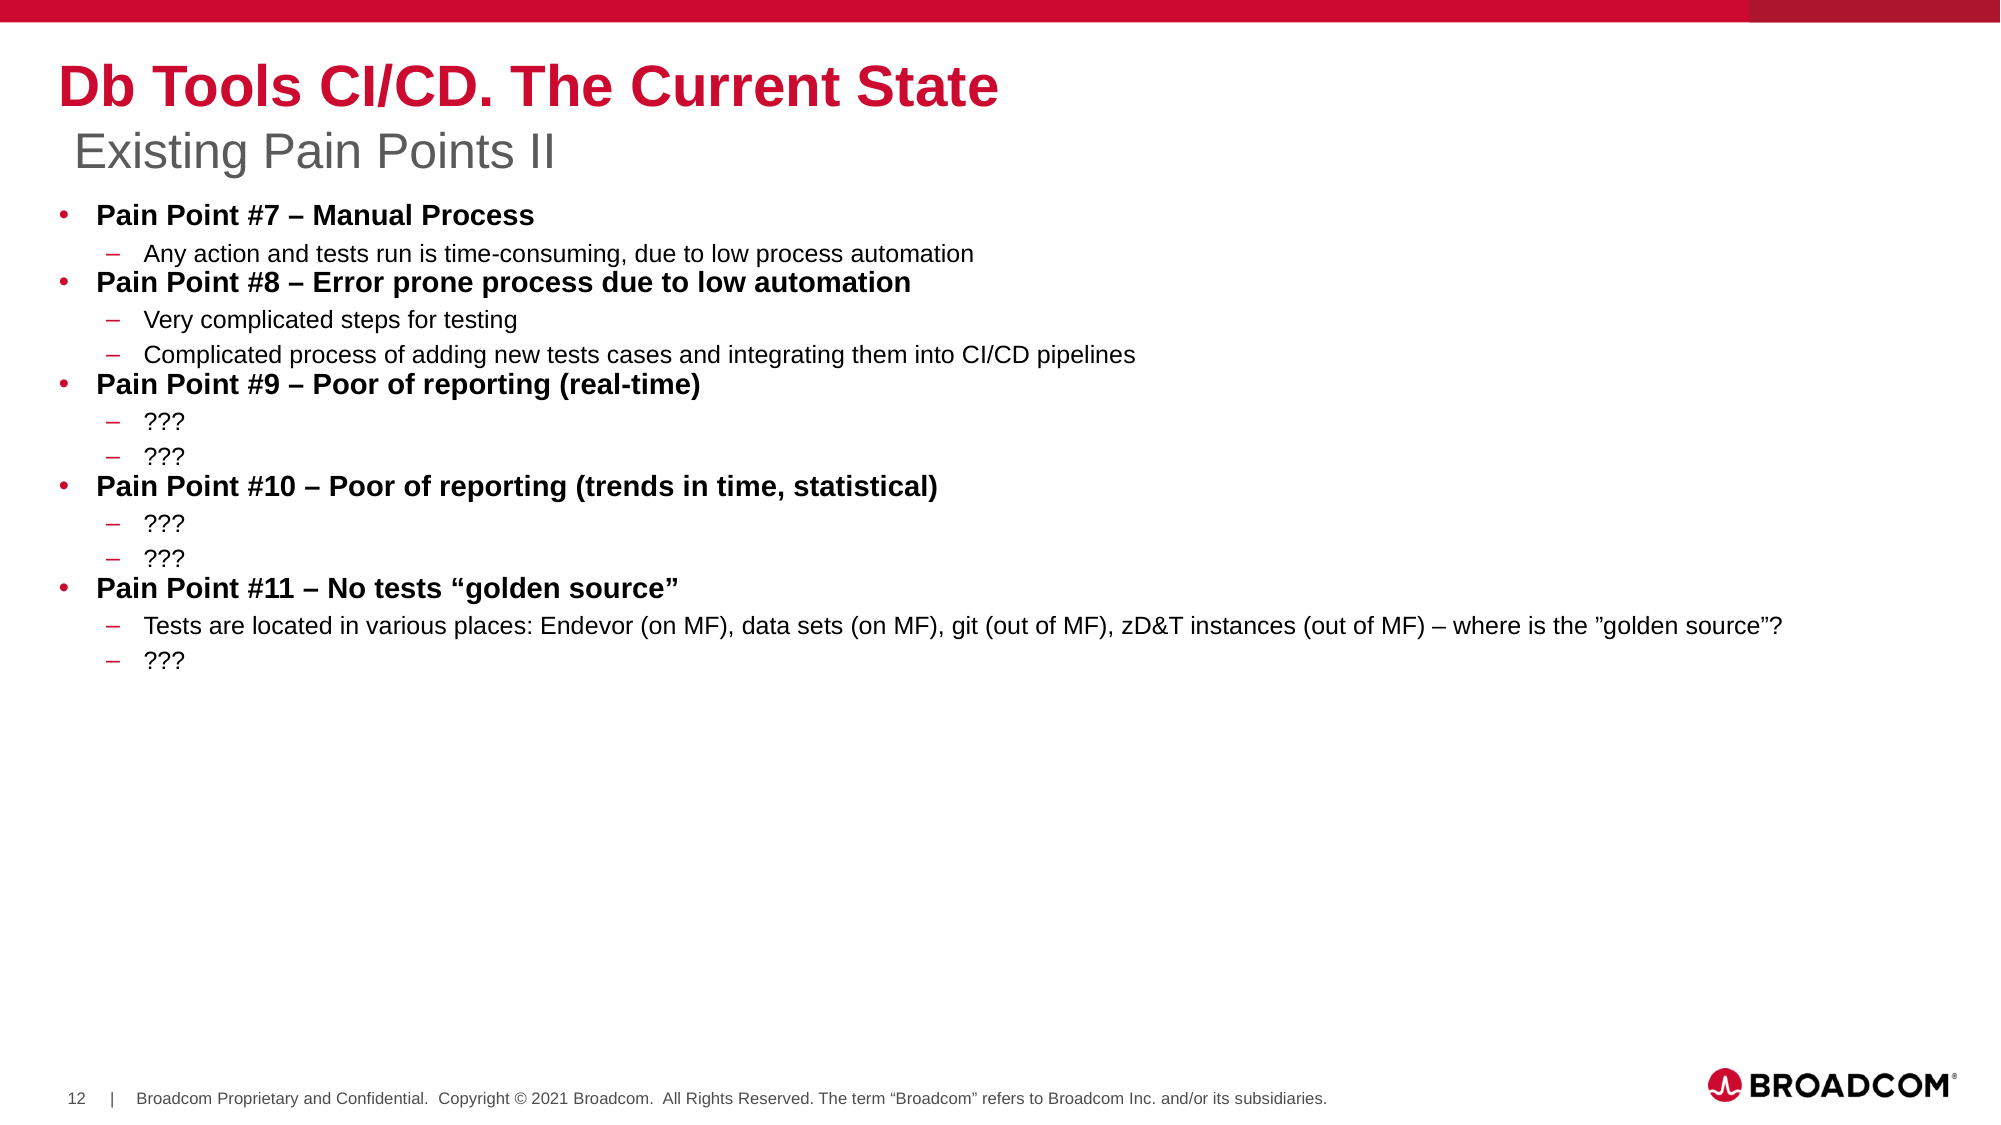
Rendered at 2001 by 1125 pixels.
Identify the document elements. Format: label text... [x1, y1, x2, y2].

picture [1708, 1068, 1957, 1102]
text_box Existing Pain Points II [58, 118, 1924, 173]
list Pain Point #7 – Manual Process Any action and tests run is time-consuming, due to low process automation Pain Point #8 – Error prone process due to low automation Very complicated steps for testing Complicated process of adding new tests cases and integrating them into CI/CD pipelines Pain Point #9 – Poor of reporting (real-time) ??? ??? Pain Point #10 – Poor of reporting (trends in time, statistical) ??? ??? Pain Point #11 – No tests “golden source” Tests are located in various places: Endevor (on MF), data sets (on MF), git (out of MF), zD&T instances (out of MF) – where is the ”golden source”? ??? [59, 200, 1924, 839]
title Db Tools CI/CD. The Current State [59, 173, 1924, 184]
title Db Tools CI/CD. The Current State [59, 0, 1924, 118]
